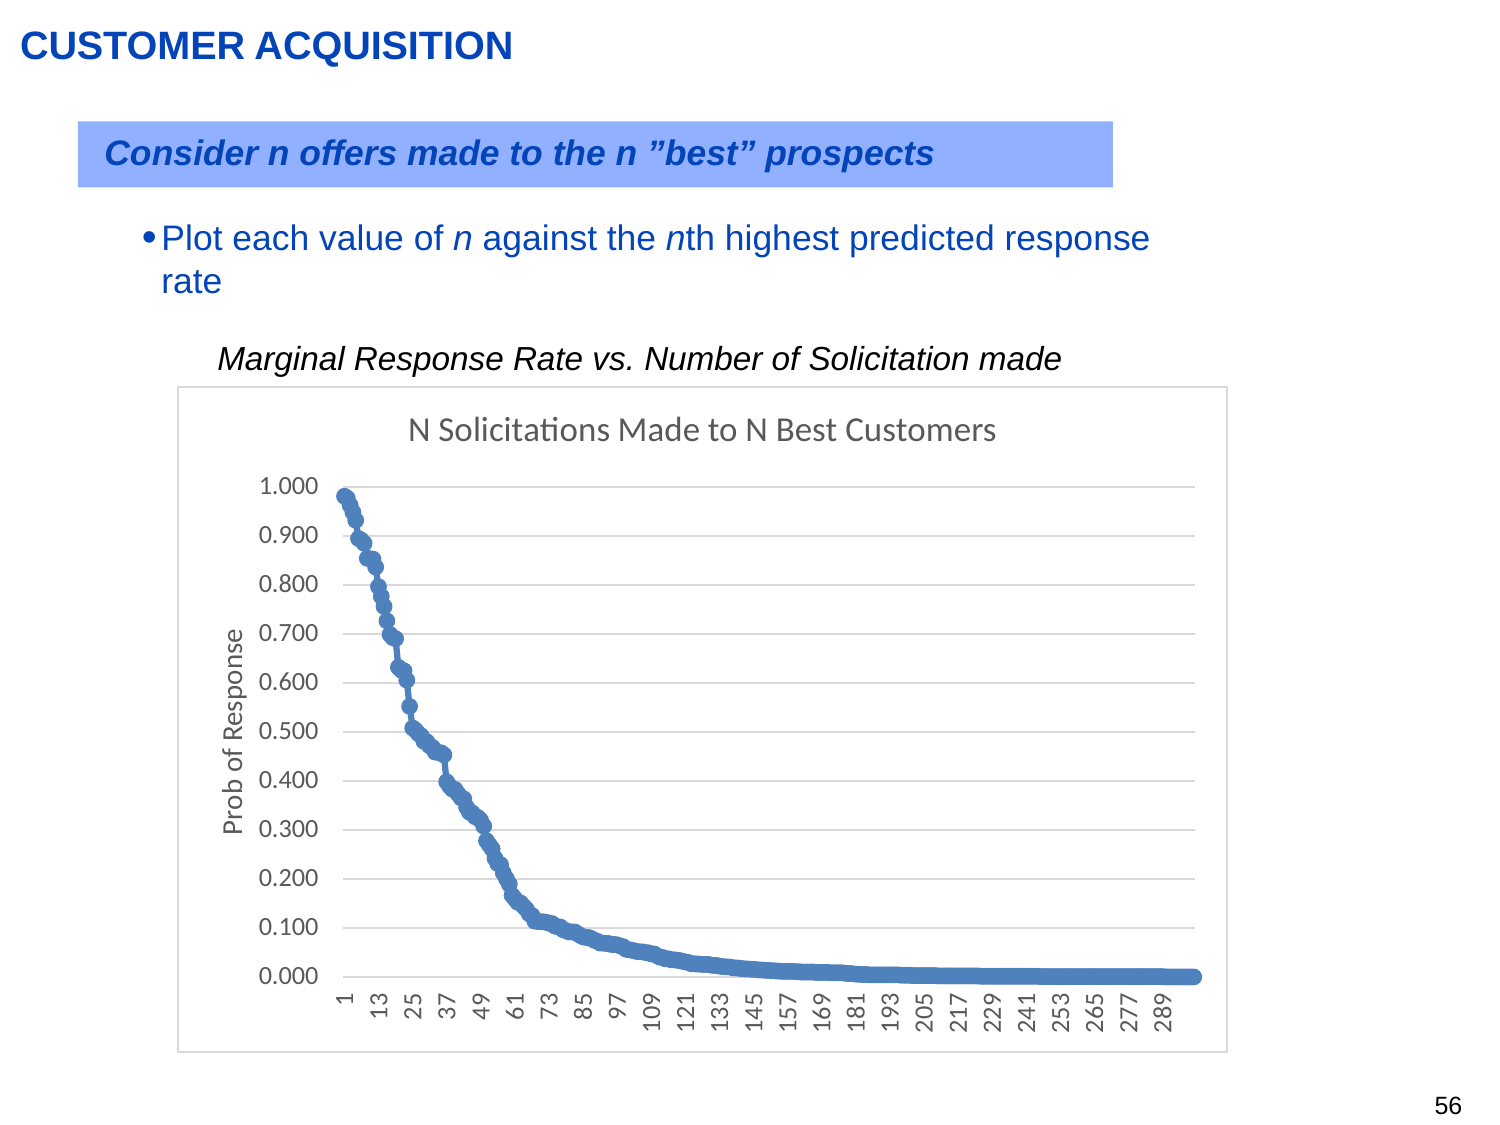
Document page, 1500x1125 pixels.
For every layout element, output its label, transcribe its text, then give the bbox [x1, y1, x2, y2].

text_box [0, 1, 1500, 75]
text_box [77, 121, 1113, 188]
picture [176, 385, 1229, 1053]
title CUSTOMER ACQUISITION [19, 19, 1463, 69]
text_box Consider n offers made to the n ”best” prospects Plot each value of n against the nth highest predicted response rate [104, 130, 1171, 896]
slide_number 55 [1149, 1089, 1463, 1121]
text_box Marginal Response Rate vs. Number of Solicitation made [176, 329, 1104, 384]
